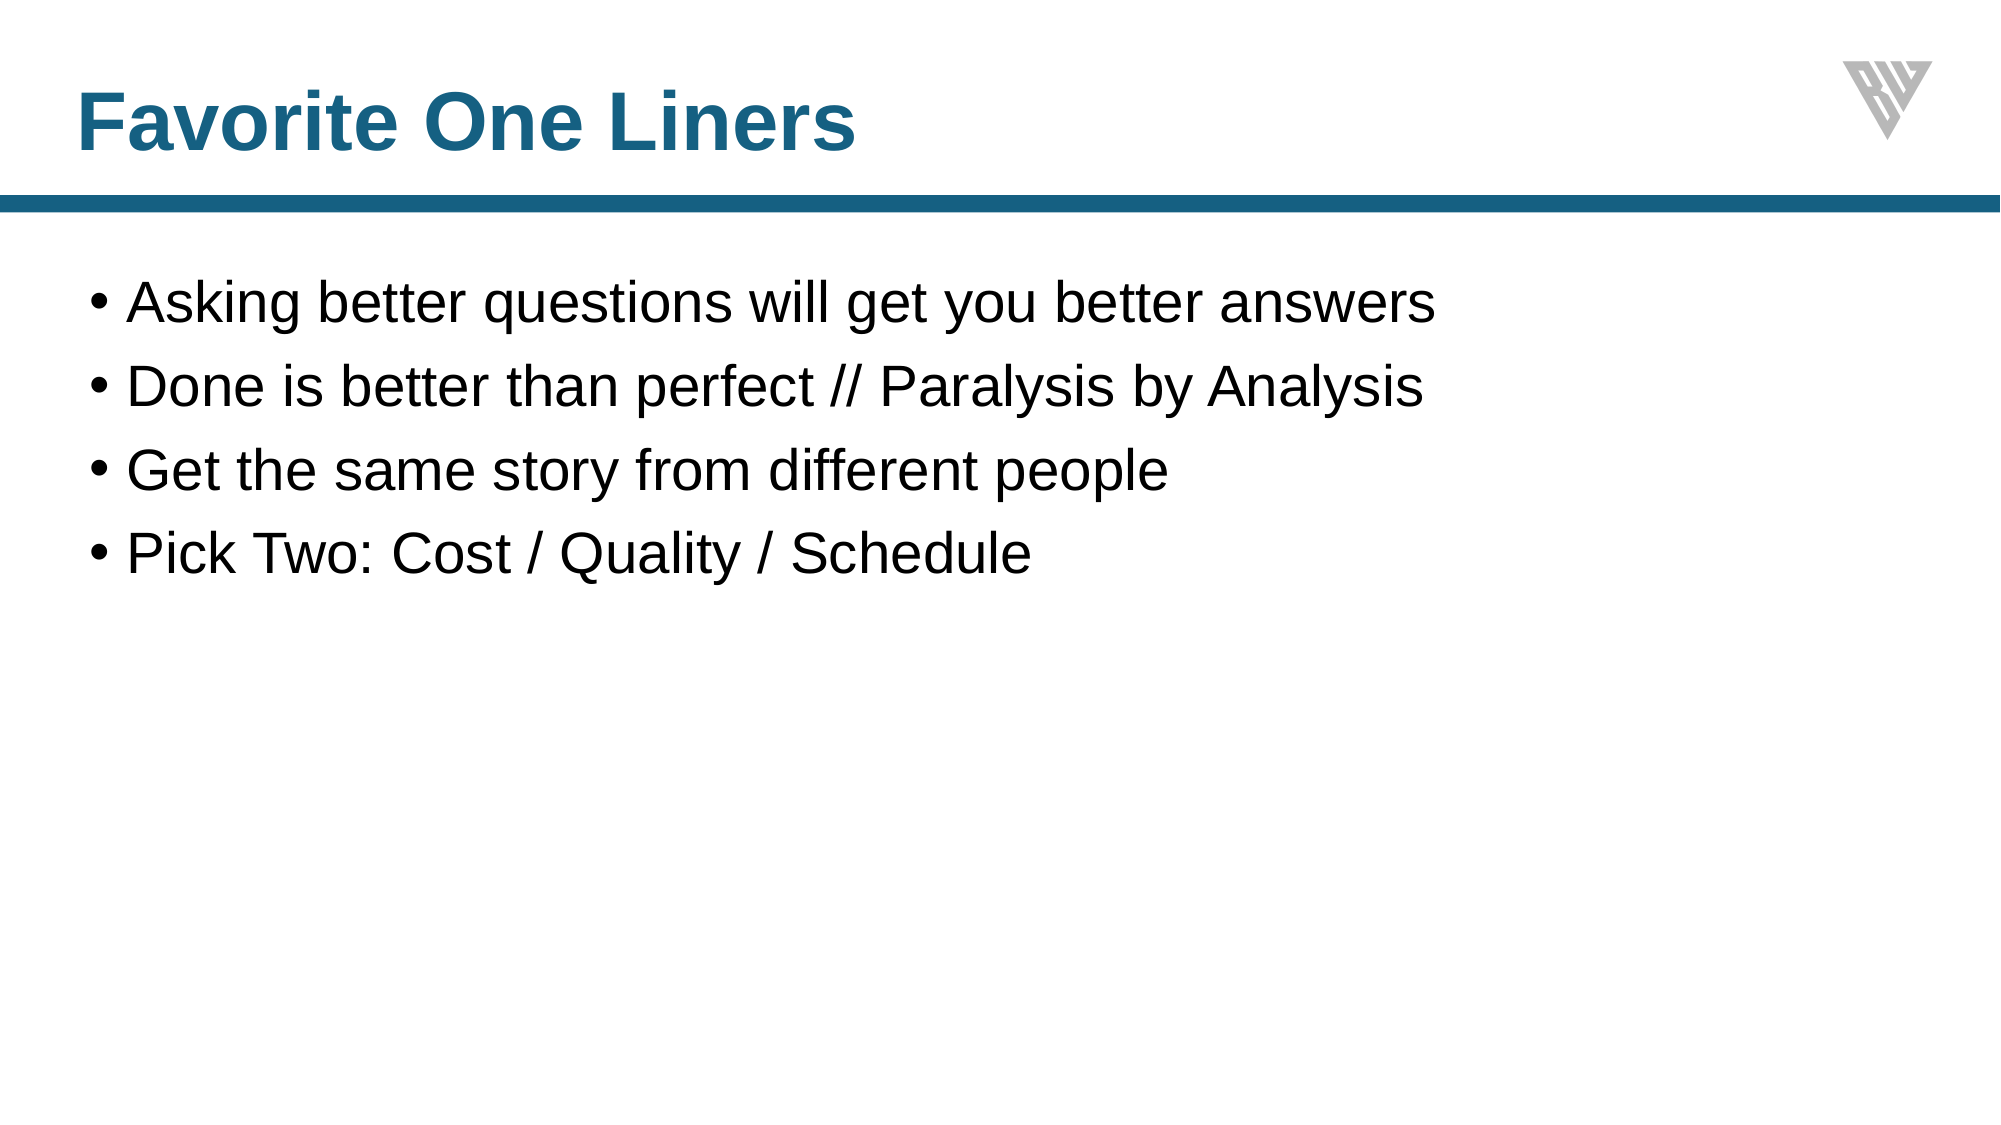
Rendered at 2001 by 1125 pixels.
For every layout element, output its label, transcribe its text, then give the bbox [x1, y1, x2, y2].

title Favorite One Liners [61, 34, 1863, 194]
picture [1839, 57, 1935, 144]
text_box [0, 194, 2000, 214]
list Asking better questions will get you better answers Done is better than perfect // Paralysis by Analysis Get the same story from different people Pick Two: Cost / Quality / Schedule [74, 265, 1935, 750]
